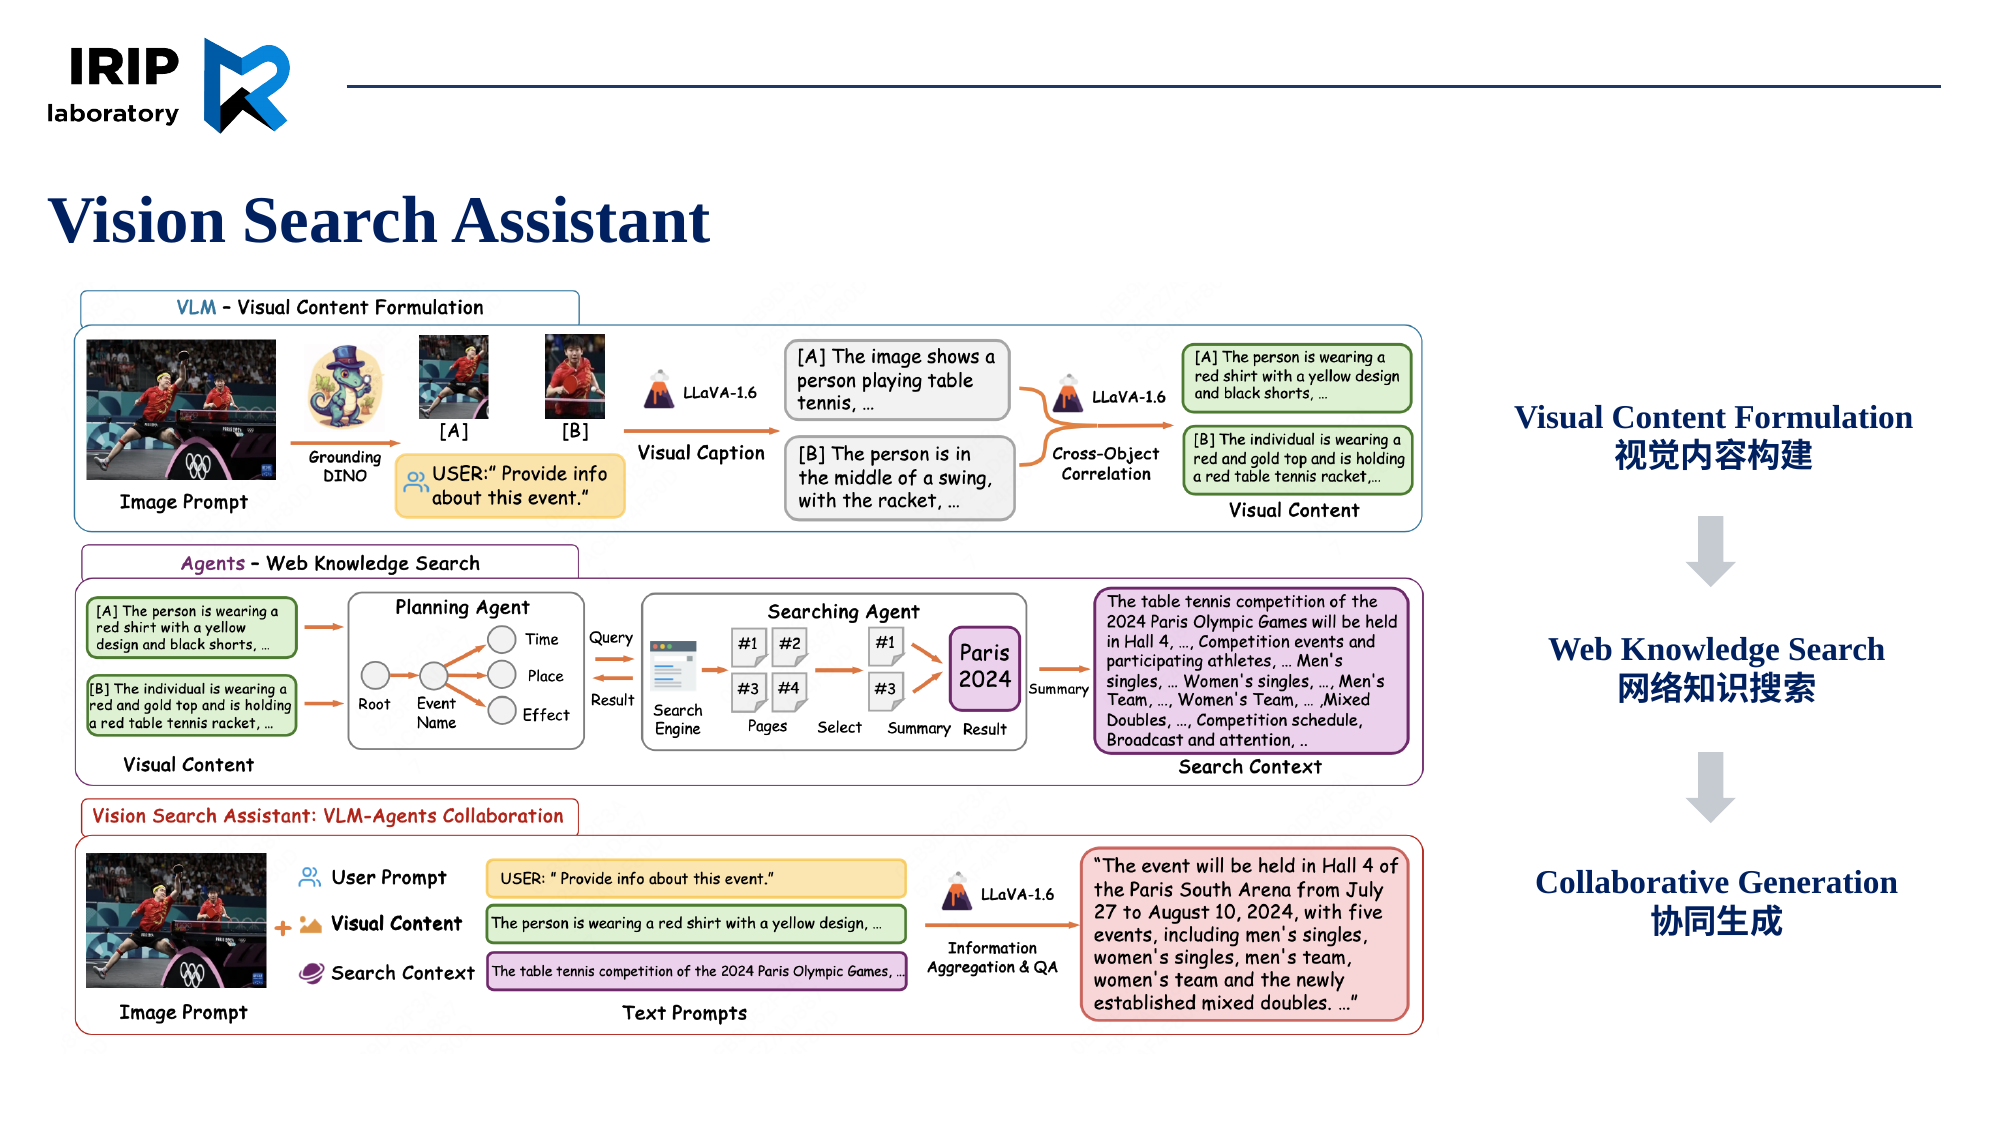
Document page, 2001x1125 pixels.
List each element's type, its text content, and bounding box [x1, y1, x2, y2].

text_box Web Knowledge Search 网络知识搜索 [1492, 619, 1942, 715]
text_box Collaborative Generation 协同生成 [1492, 852, 1942, 948]
text_box Vision Search Assistant [32, 168, 727, 264]
picture [61, 282, 1439, 1054]
text_box Visual Content Formulation 视觉内容构建 [1489, 387, 1939, 482]
text_box [1685, 752, 1736, 824]
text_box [46, 25, 316, 166]
text_box [1685, 516, 1736, 588]
